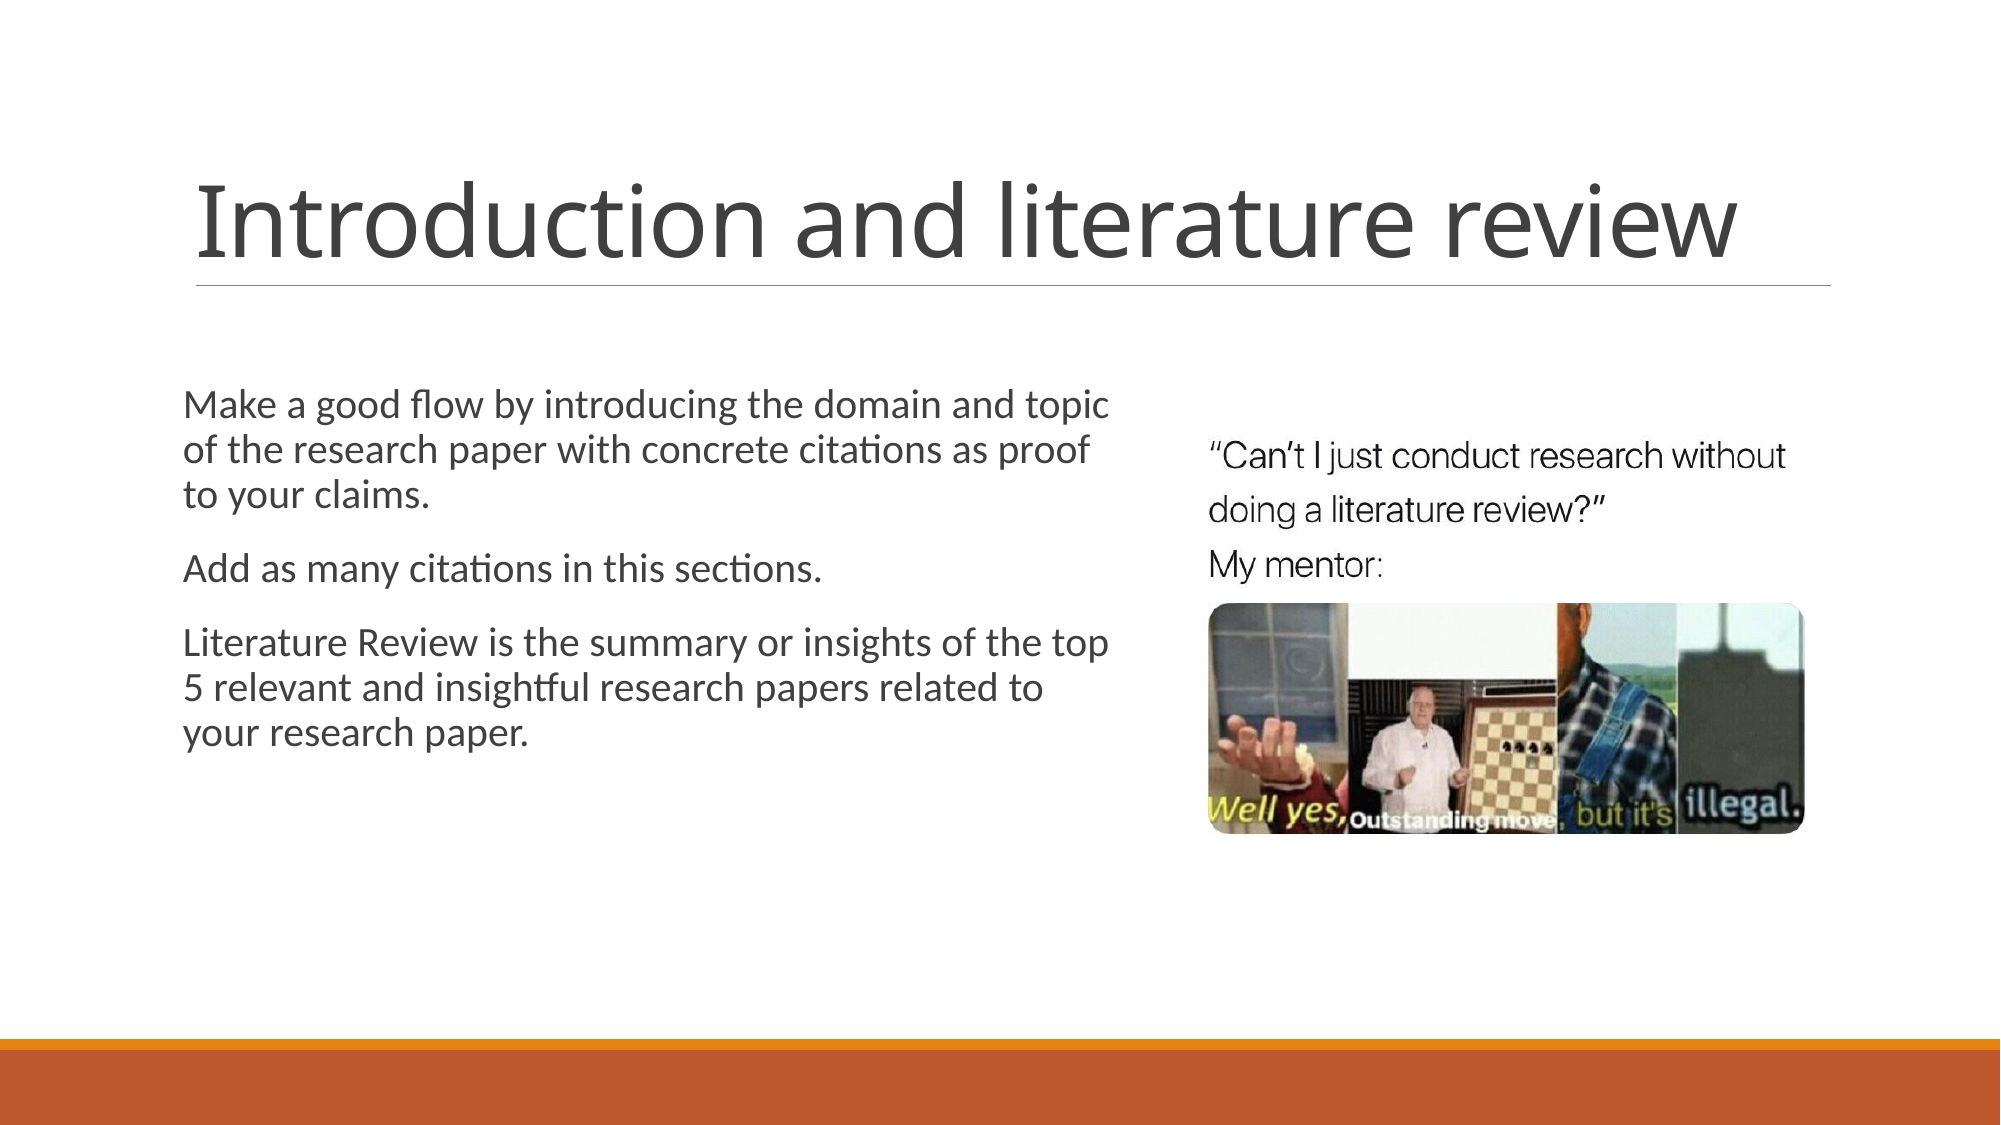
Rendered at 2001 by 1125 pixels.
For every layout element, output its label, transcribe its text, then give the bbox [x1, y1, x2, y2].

picture [1180, 406, 1833, 857]
title Introduction and literature review [180, 47, 1830, 285]
list Make a good flow by introducing the domain and topic of the research paper with concrete citations as proof to your claims. Add as many citations in this sections. Literature Review is the summary or insights of the top 5 relevant and insightful research papers related to your research paper. [168, 375, 1112, 1035]
